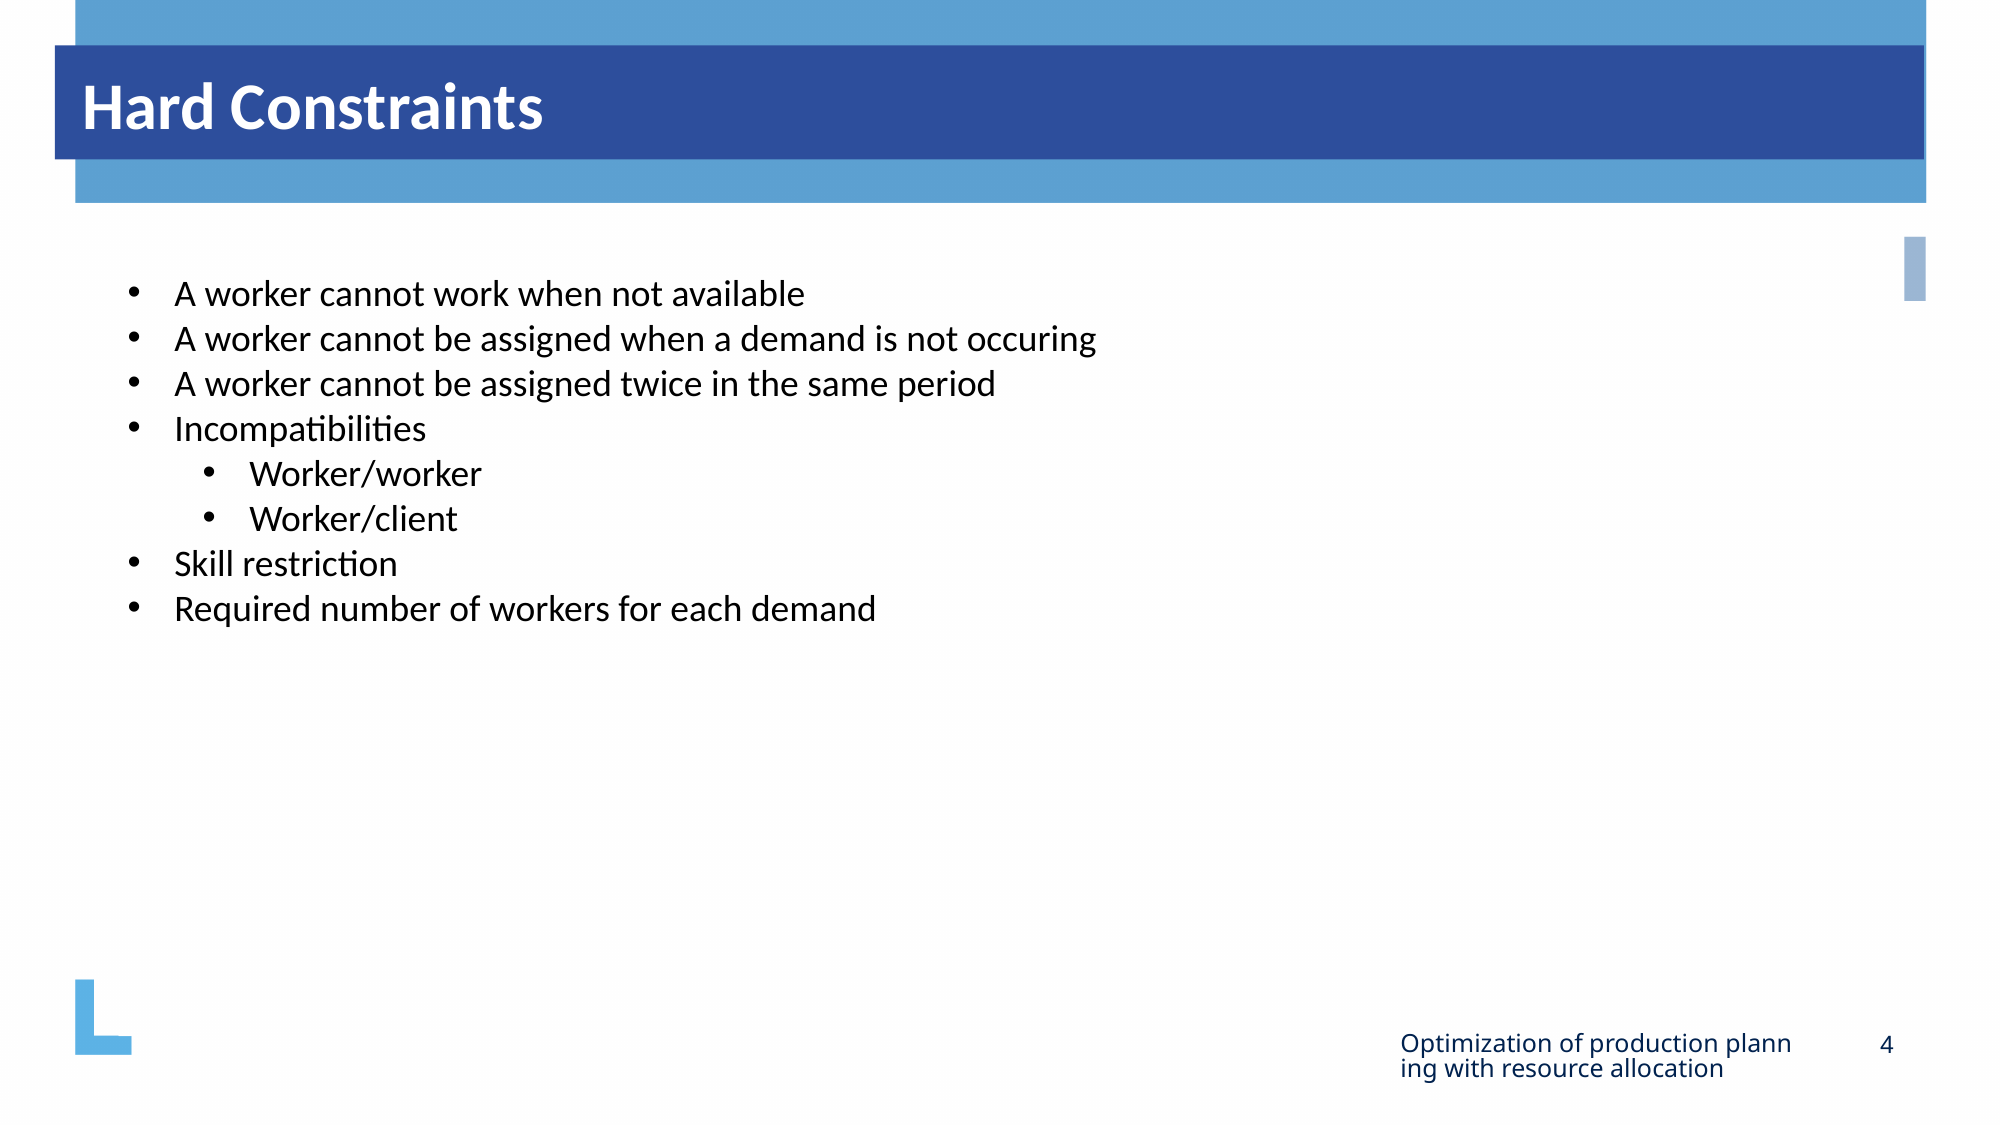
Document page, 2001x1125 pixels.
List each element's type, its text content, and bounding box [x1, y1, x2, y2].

footer Optimization of production planning with resource allocation [1385, 1014, 1810, 1074]
slide_number 4 [1827, 1014, 1909, 1074]
picture [0, 0, 2001, 1125]
text_box A worker cannot work when not available A worker cannot be assigned when a demand is not occuring A worker cannot be assigned twice in the same period Incompatibilities Worker/worker Worker/client Skill restriction Required number of workers for each demand [112, 261, 1558, 637]
title Hard Constraints [67, 46, 1916, 161]
